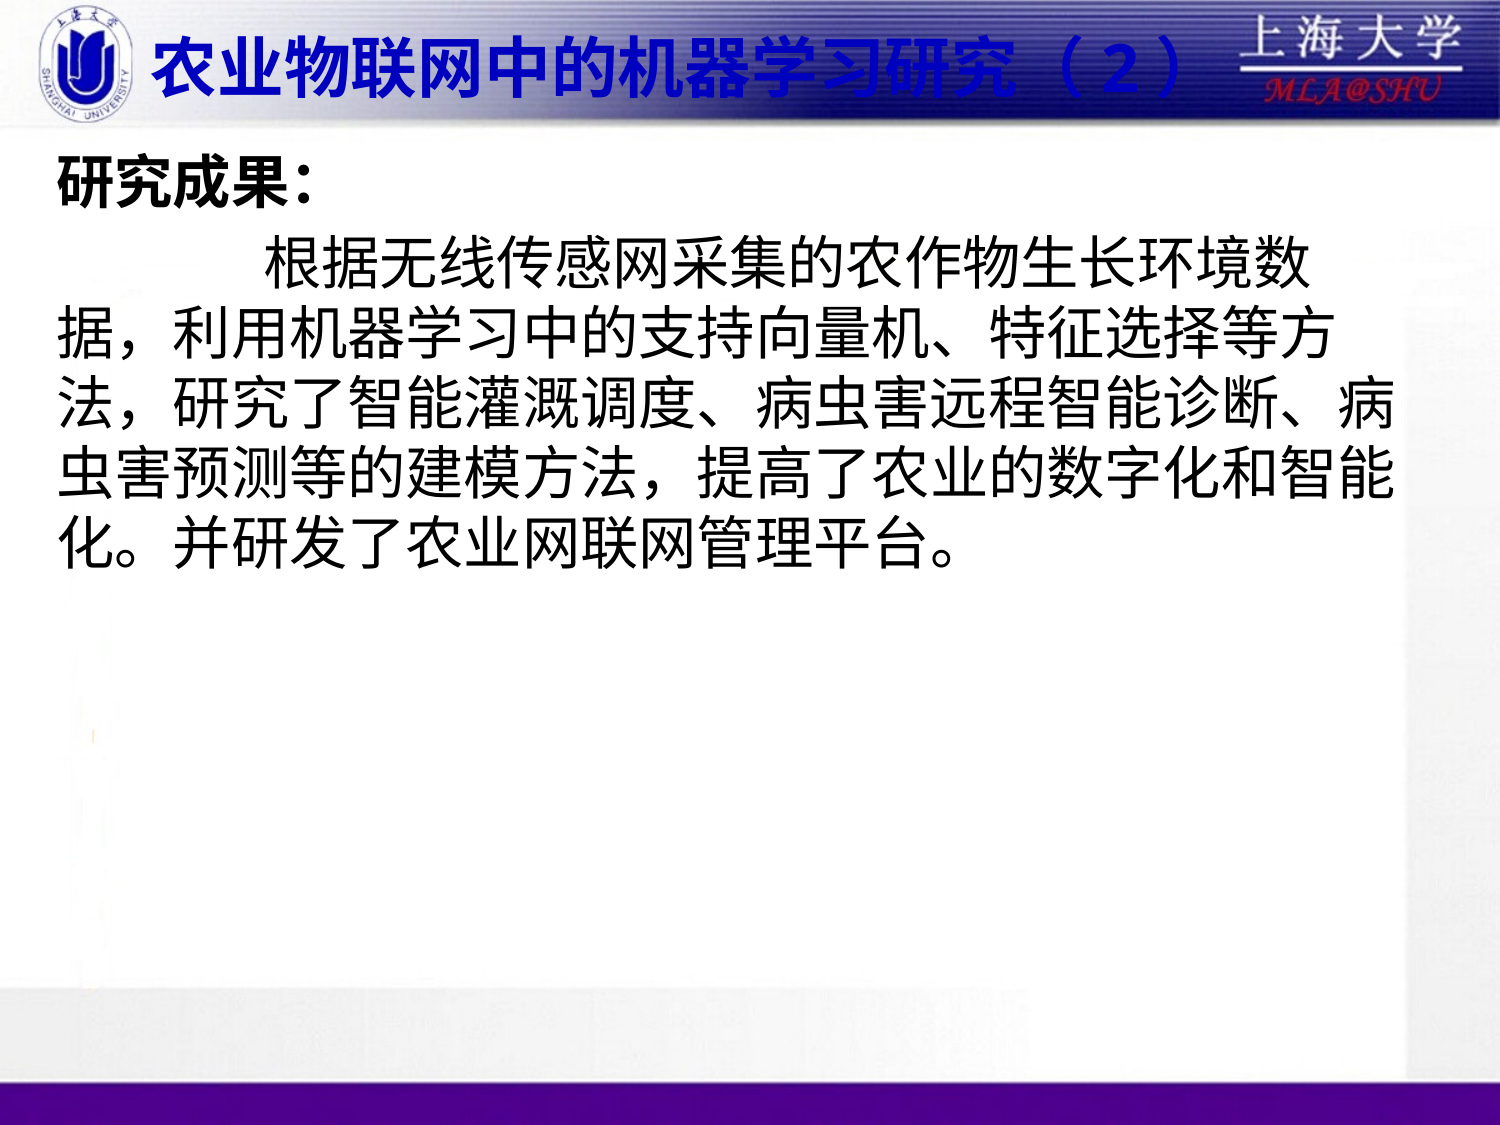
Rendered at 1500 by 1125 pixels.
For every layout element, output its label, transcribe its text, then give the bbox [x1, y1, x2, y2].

list 研究成果： 根据无线传感网采集的农作物生长环境数据，利用机器学习中的支持向量机、特征选择等方法，研究了智能灌溉调度、病虫害远程智能诊断、病虫害预测等的建模方法，提高了农业的数字化和智能化。并研发了农业网联网管理平台。 [41, 137, 1425, 1005]
title 农业物联网中的机器学习研究（2） [135, 0, 1486, 131]
picture [0, 0, 1500, 1125]
